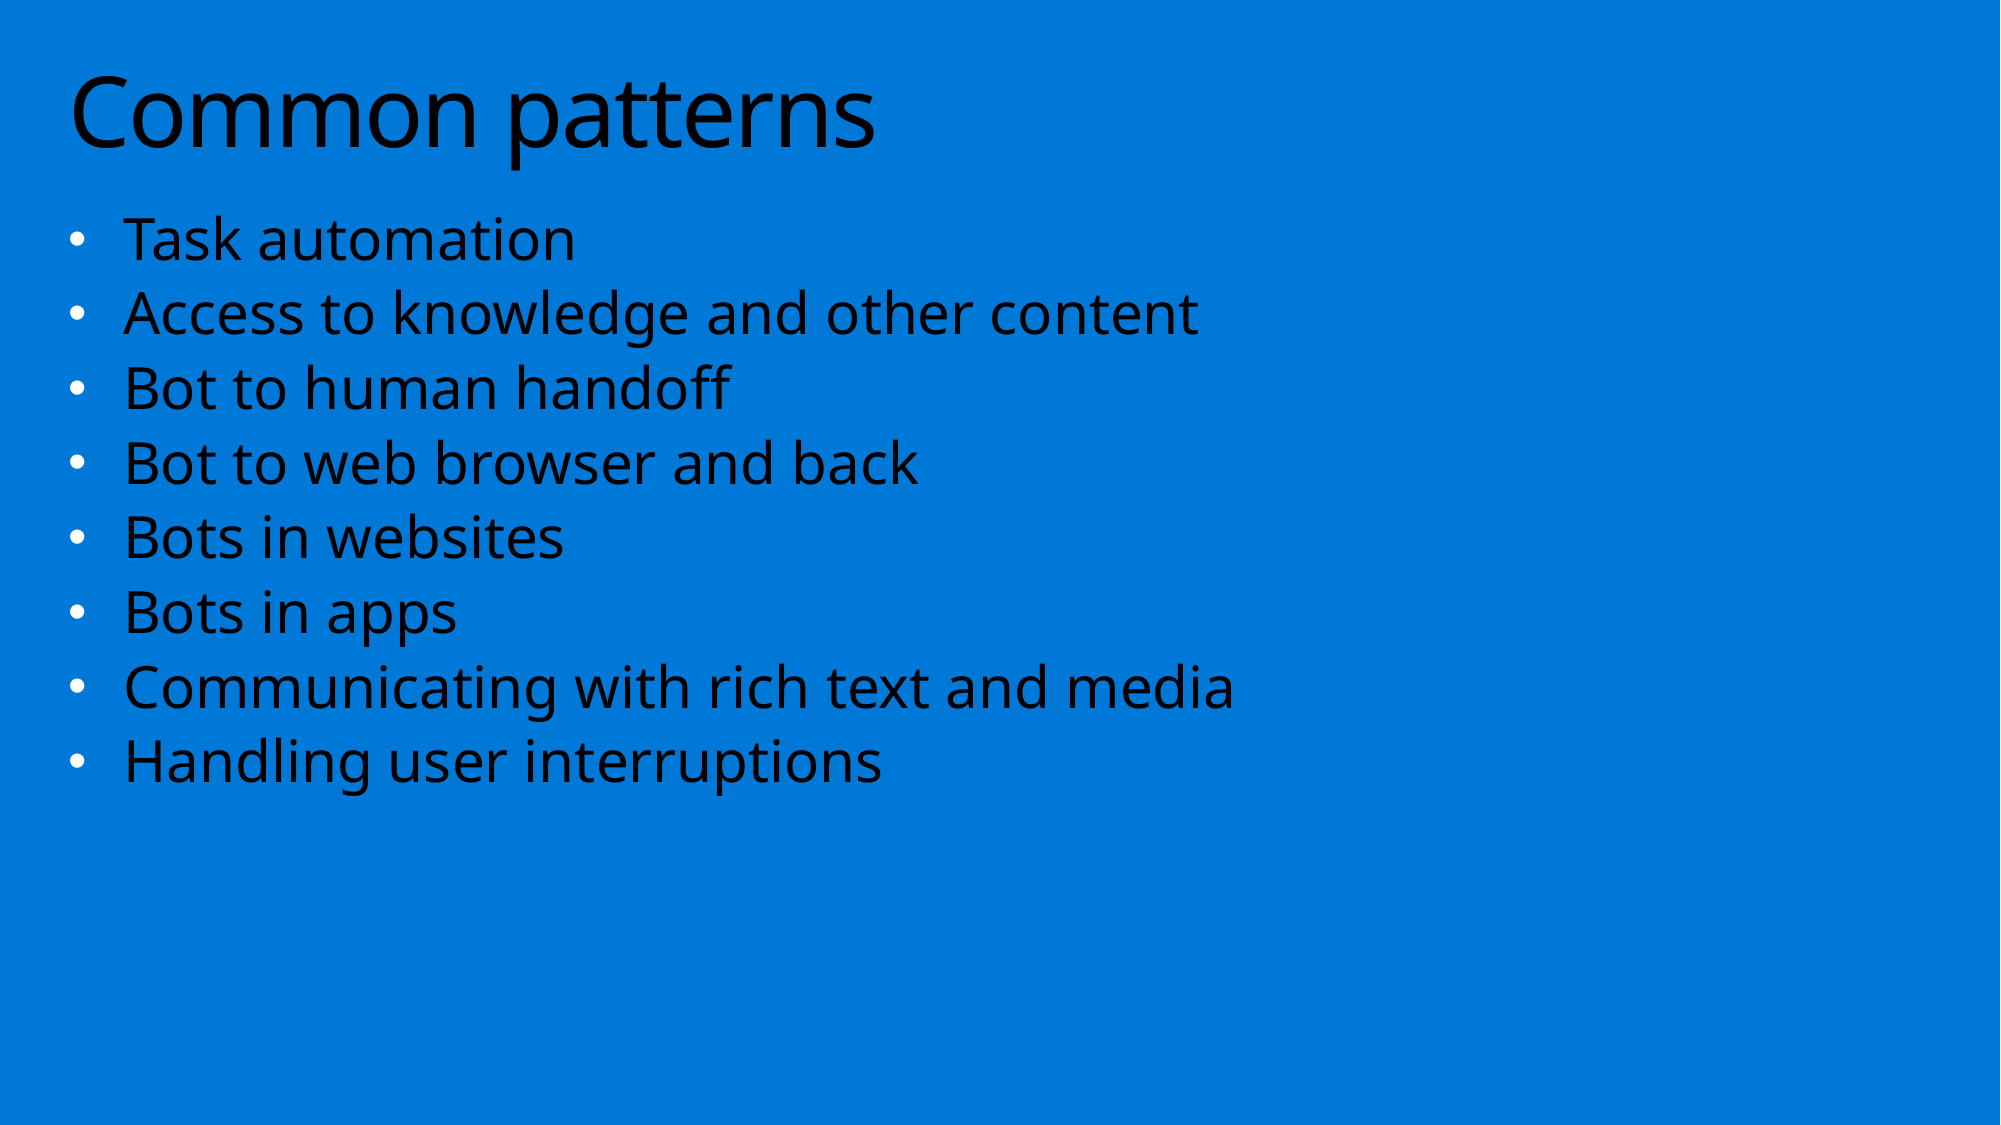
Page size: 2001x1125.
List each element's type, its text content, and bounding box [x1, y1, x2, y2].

title Common patterns [44, 47, 1957, 194]
list Task automation Access to knowledge and other content Bot to human handoff Bot to web browser and back Bots in websites Bots in apps Communicating with rich text and media Handling user interruptions [44, 194, 1957, 989]
